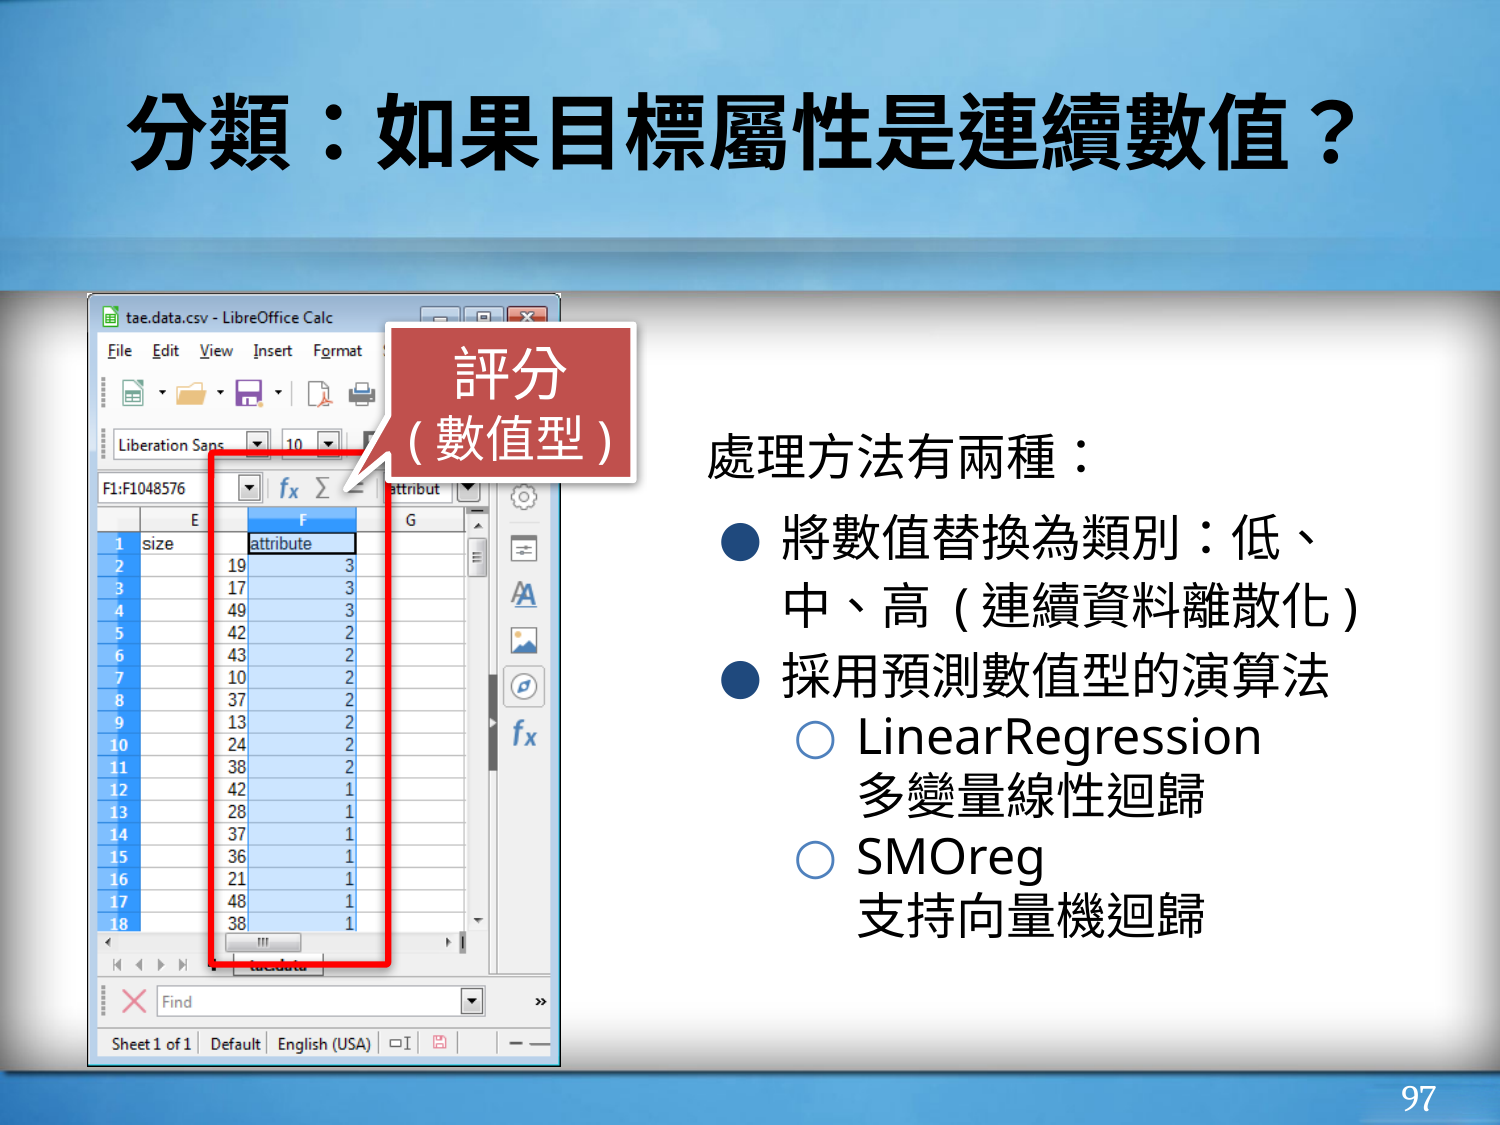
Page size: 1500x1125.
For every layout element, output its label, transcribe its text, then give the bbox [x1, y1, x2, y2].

list 處理方法有兩種： 將數值替換為類別：低、中、高 (連續資料離散化) 採用預測數值型的演算法 LinearRegression 多變量線性迴歸 SMOreg 支持向量機迴歸 [690, 293, 1432, 1067]
picture [0, 0, 1500, 1125]
title 分類：如果目標屬性是連續數值？ [78, 27, 1422, 232]
slide_number ‹#› [1350, 1074, 1488, 1118]
text_box 評分 (數值型) [565, 324, 634, 480]
